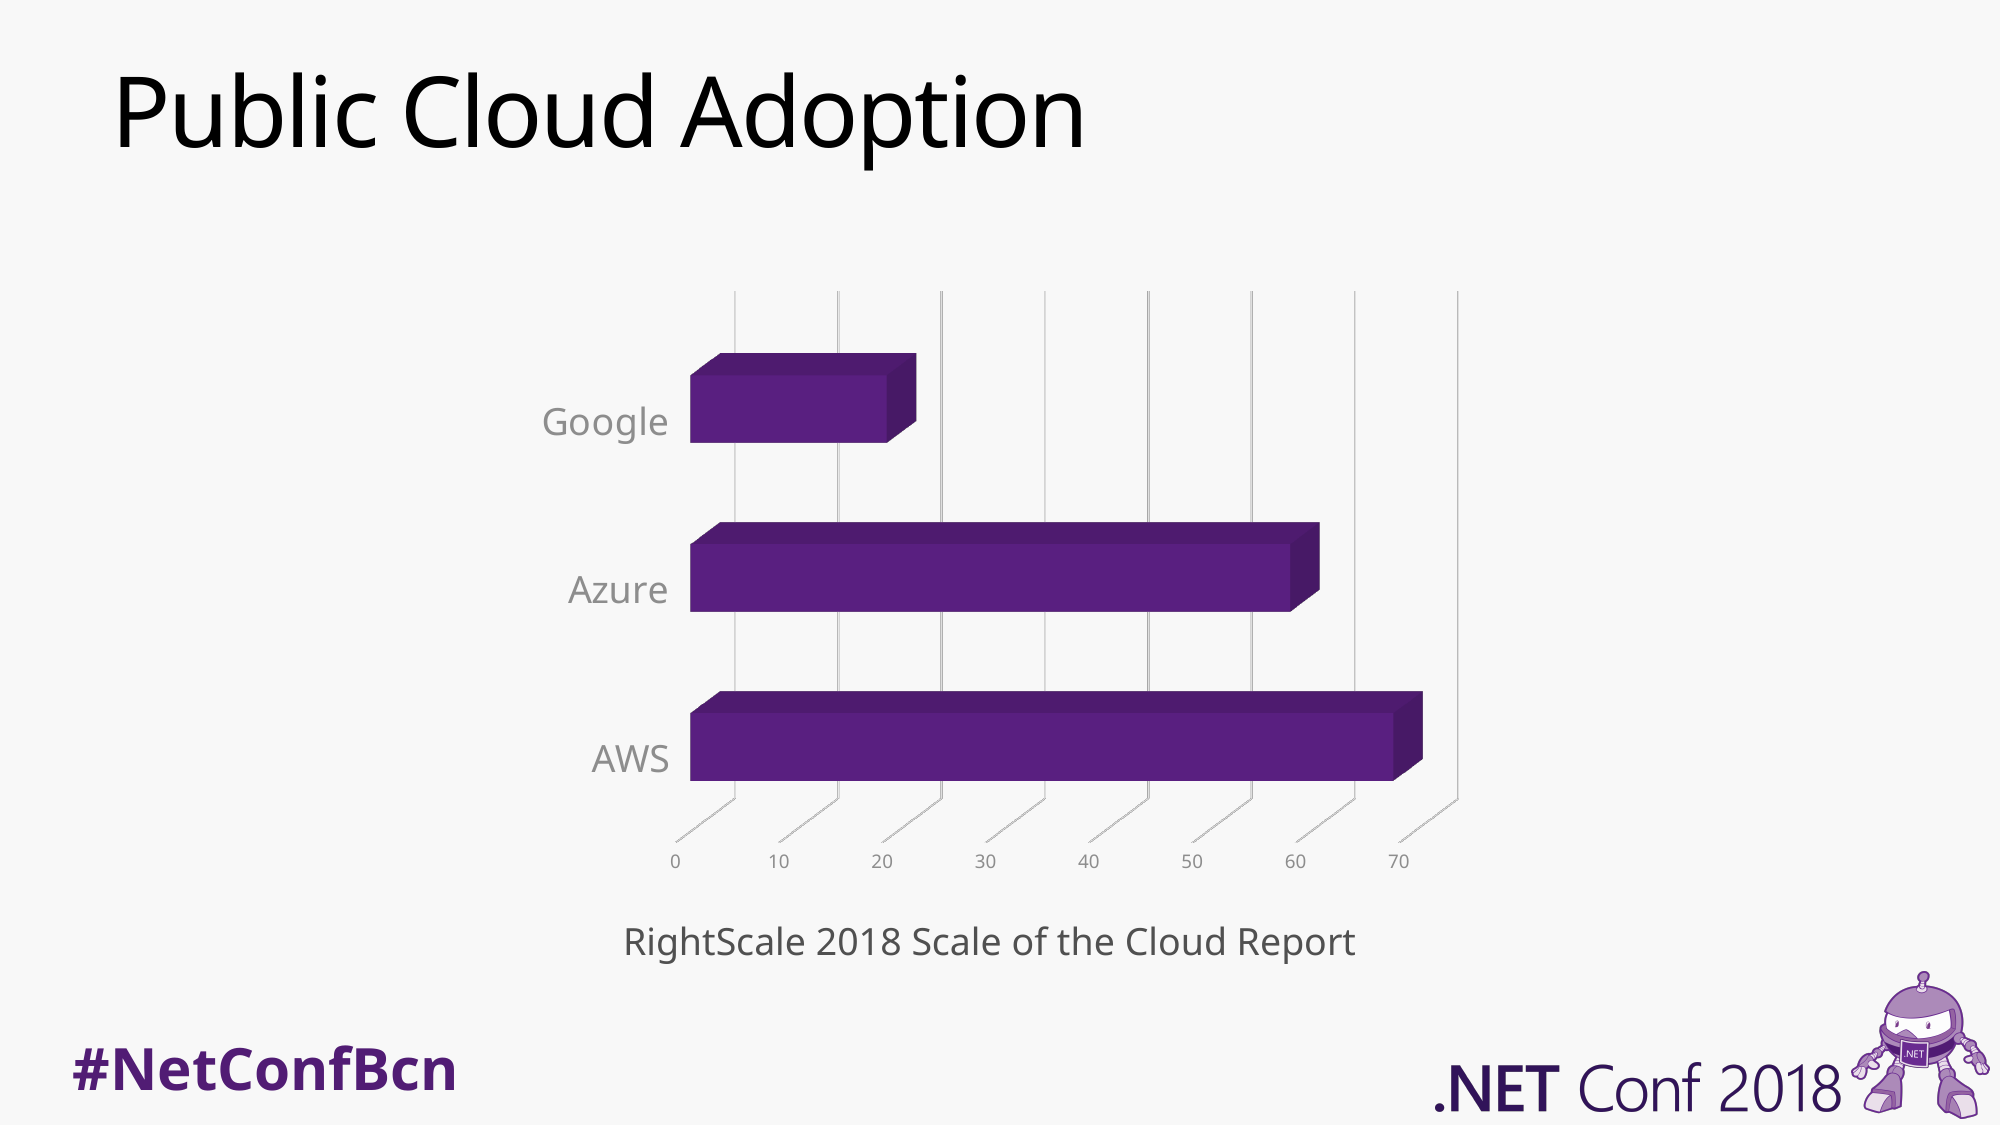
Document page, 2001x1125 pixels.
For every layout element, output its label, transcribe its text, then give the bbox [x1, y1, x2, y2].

text_box RightScale 2018 Scale of the Cloud Report [602, 910, 1372, 971]
title Public Cloud Adoption [87, 47, 2000, 196]
picture [1435, 1062, 1841, 1112]
chart [522, 276, 1478, 890]
picture [1851, 971, 1990, 1119]
